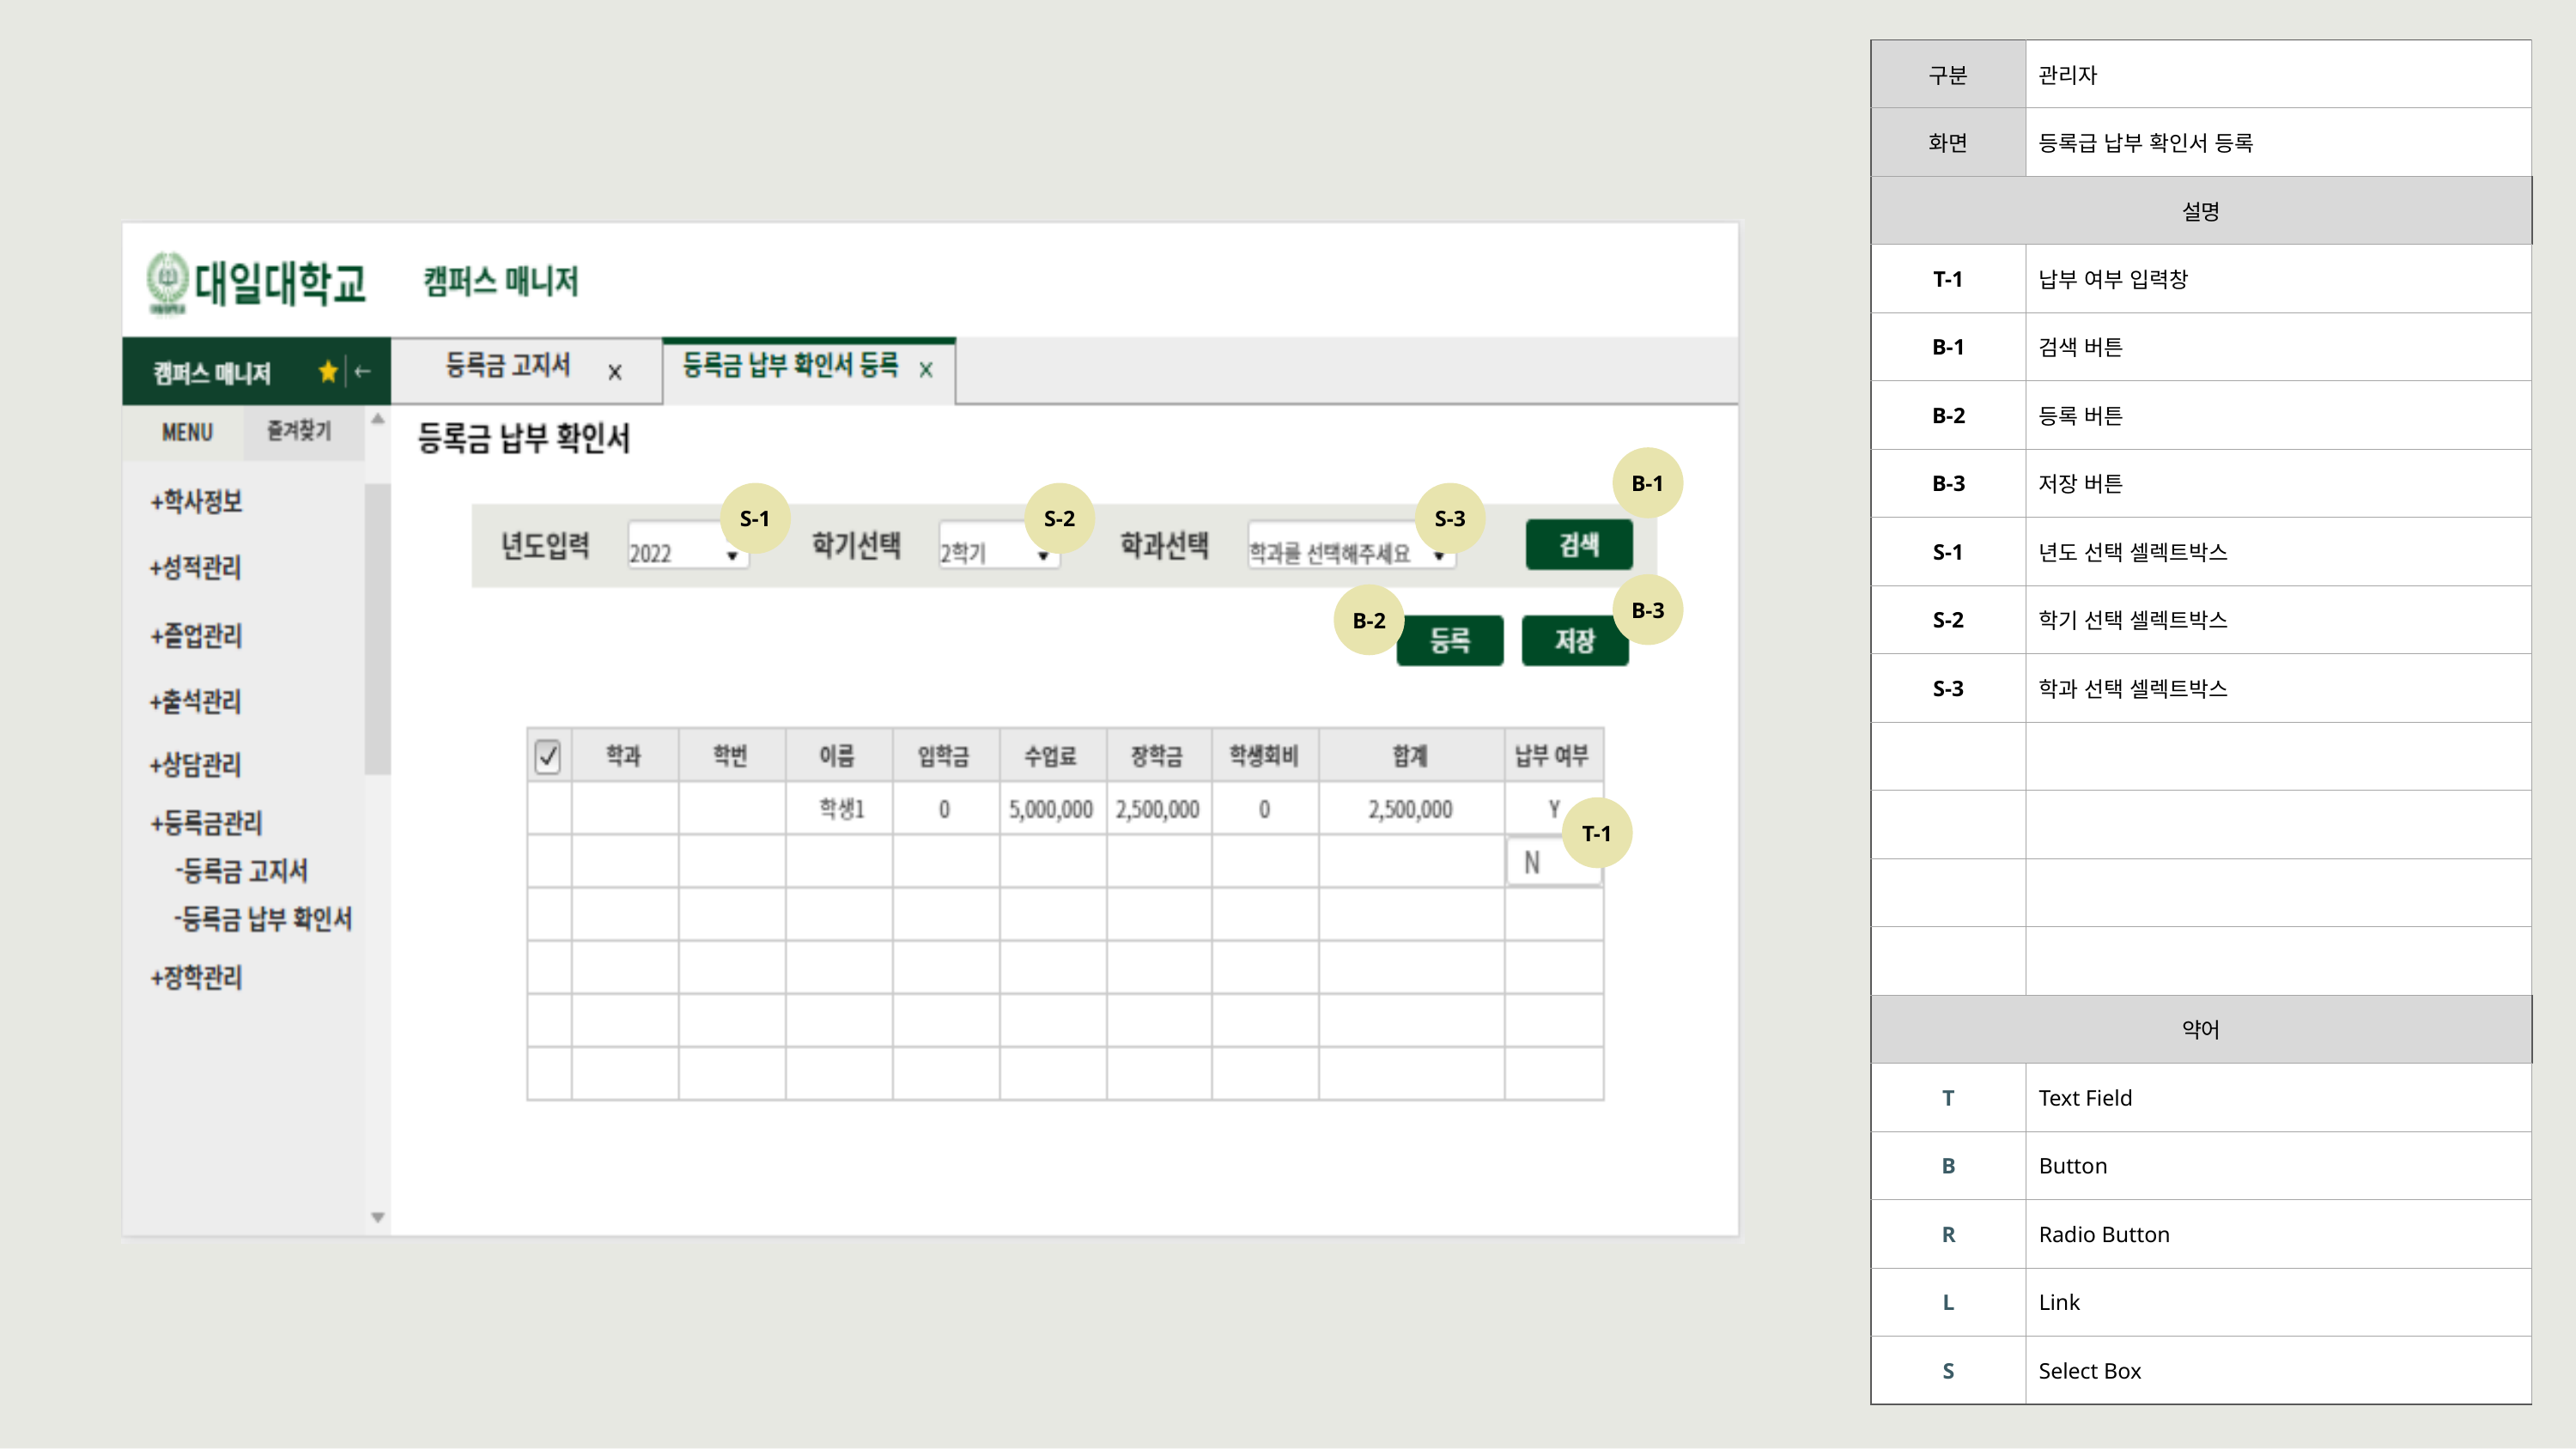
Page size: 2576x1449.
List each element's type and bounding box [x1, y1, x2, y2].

table_cell [2026, 450, 2531, 517]
table_cell [2026, 927, 2531, 995]
table_cell [1872, 723, 2026, 790]
table_cell [1872, 177, 2531, 244]
table_cell [2026, 654, 2531, 722]
table_cell [1872, 791, 2026, 858]
table_cell [2026, 723, 2531, 790]
table_cell [1872, 1132, 2026, 1199]
table_cell [1872, 927, 2026, 995]
table_cell [2026, 1064, 2531, 1131]
table_cell [1872, 1269, 2026, 1336]
table_cell [1872, 1200, 2026, 1268]
table_cell [2026, 381, 2531, 449]
table_cell [1872, 996, 2531, 1063]
table_cell [1872, 450, 2026, 517]
table_cell [2026, 313, 2531, 380]
table_cell [2026, 1337, 2531, 1404]
table_cell [1872, 518, 2026, 585]
table_cell [1872, 1064, 2026, 1131]
table_cell [1872, 245, 2026, 312]
table_cell [2026, 1269, 2531, 1336]
table_cell [1872, 108, 2026, 176]
table_header [2026, 40, 2531, 107]
table_cell [1872, 859, 2026, 926]
table_header [1872, 40, 2026, 107]
table_cell [2026, 518, 2531, 585]
text_box [0, 0, 2576, 1449]
table_cell [2026, 859, 2531, 926]
table_cell [2026, 791, 2531, 858]
table_cell [2026, 108, 2531, 176]
table_cell [1872, 313, 2026, 380]
table_cell [1872, 586, 2026, 653]
table_cell [2026, 245, 2531, 312]
picture [121, 219, 1745, 1244]
table_cell [1872, 381, 2026, 449]
table_cell [2026, 1200, 2531, 1268]
table_cell [1872, 654, 2026, 722]
table_cell [1872, 1337, 2026, 1404]
table_cell [2026, 586, 2531, 653]
table_cell [2026, 1132, 2531, 1199]
